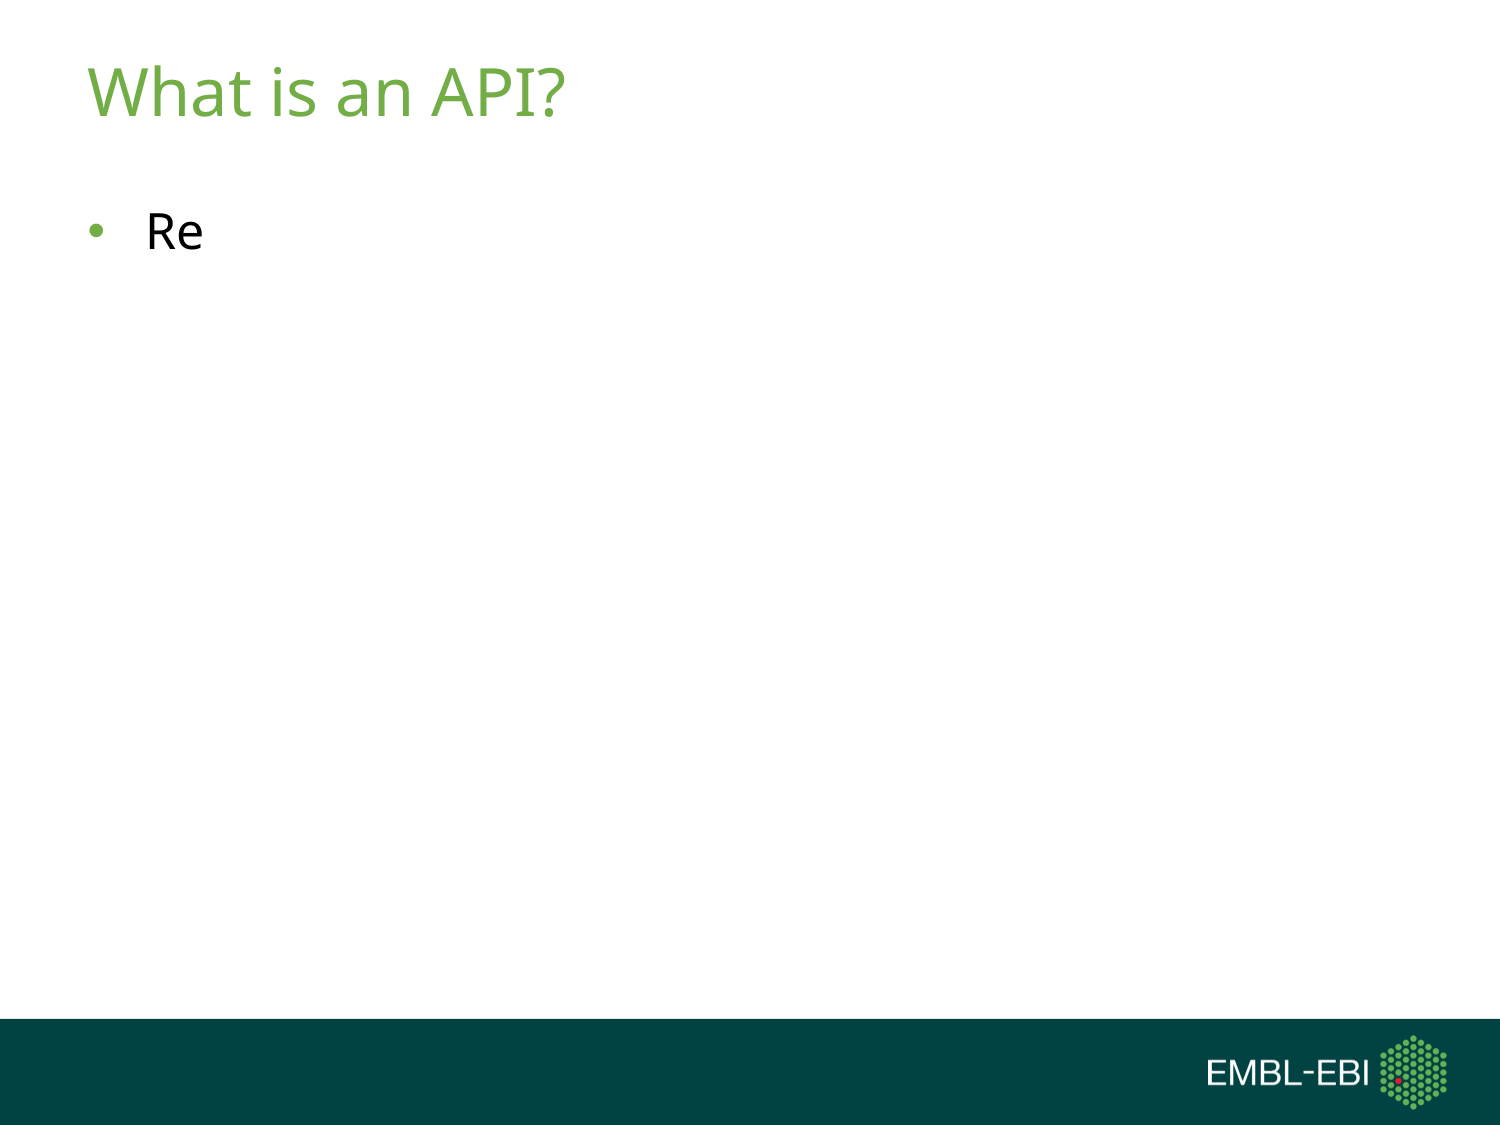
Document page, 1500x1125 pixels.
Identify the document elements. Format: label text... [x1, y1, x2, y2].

picture [1208, 1035, 1447, 1110]
title What is an API? [87, 50, 1425, 175]
list Re [87, 200, 1425, 1024]
